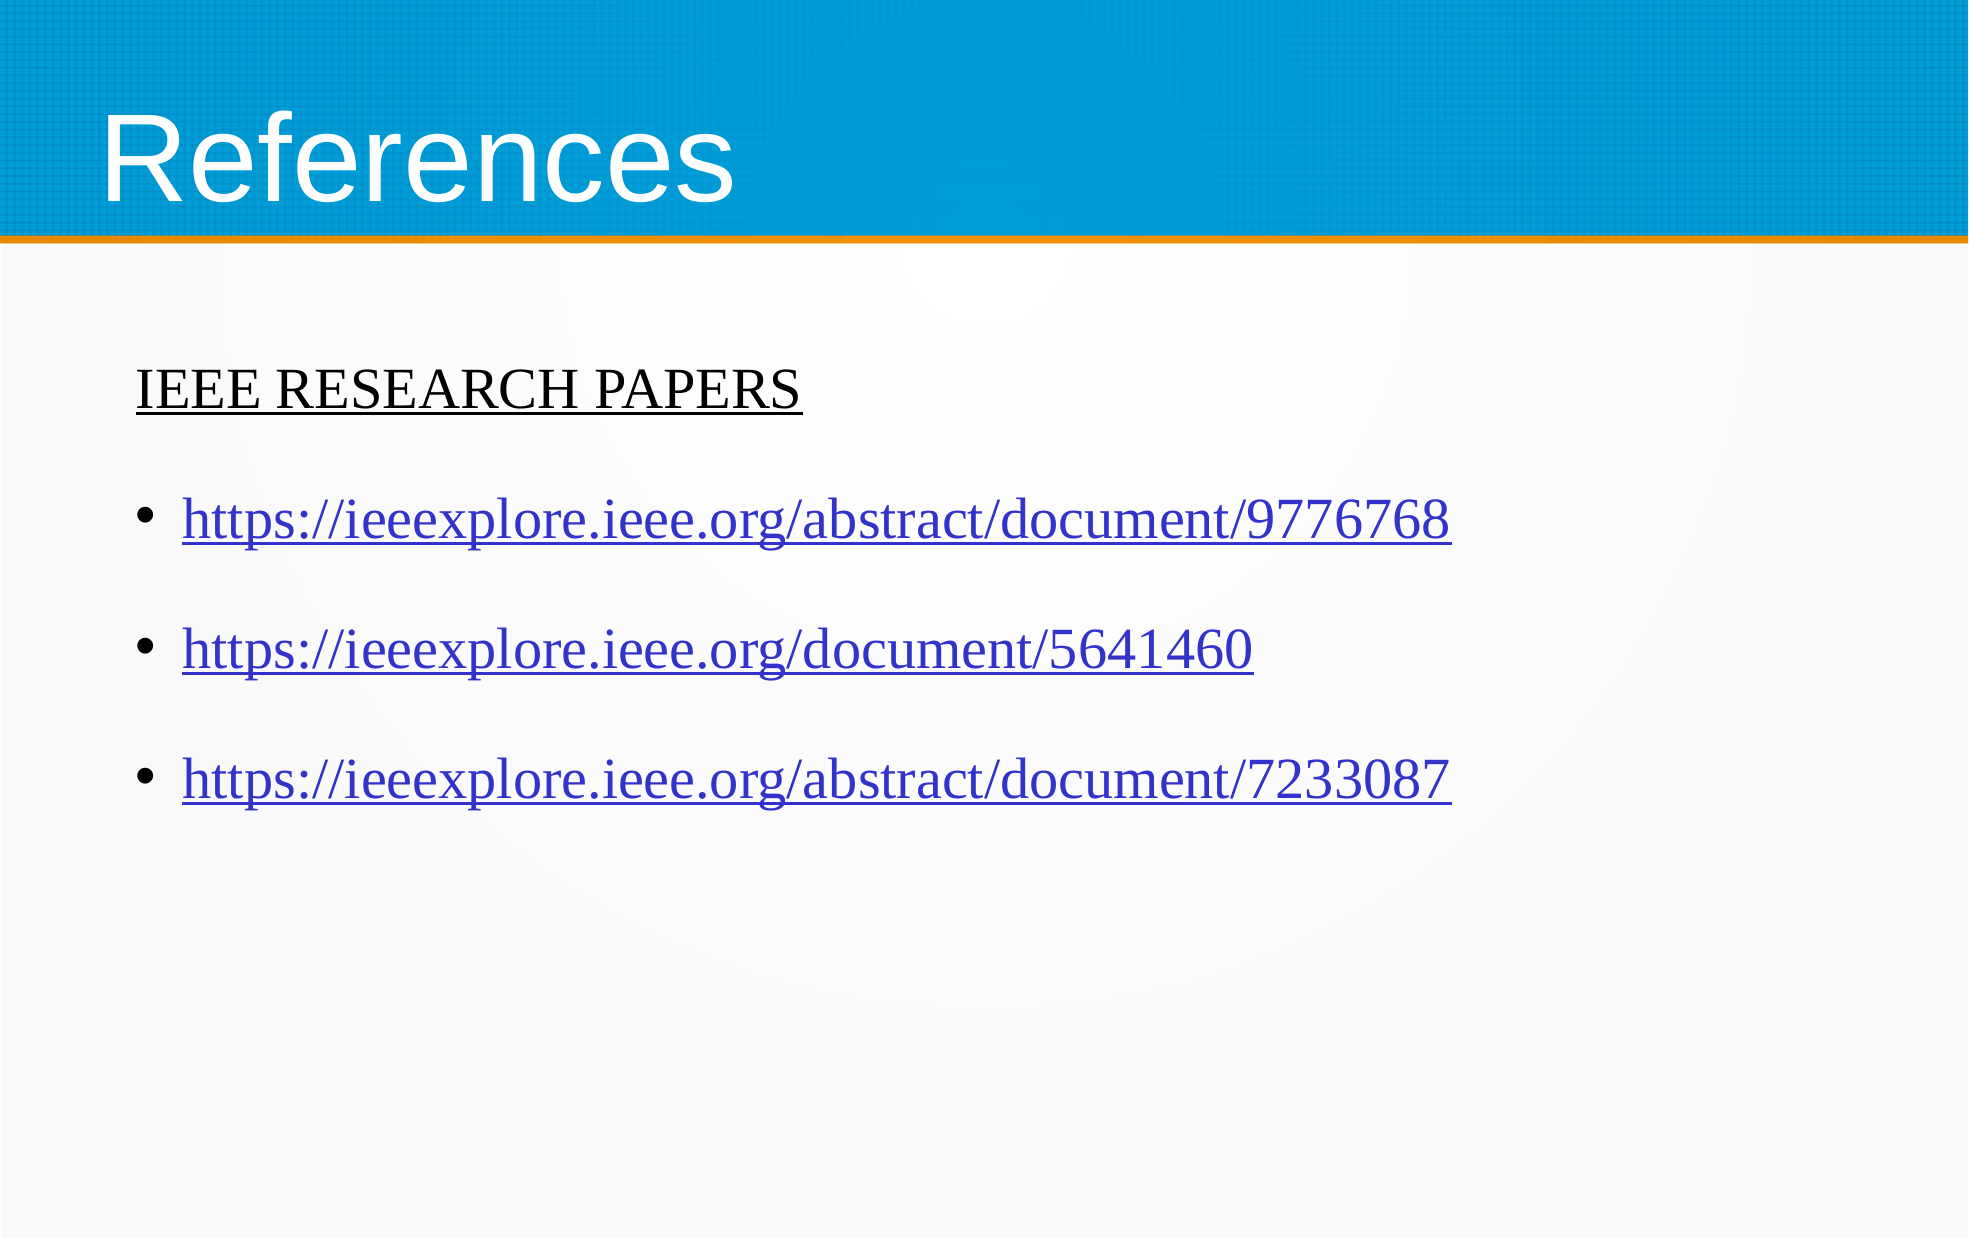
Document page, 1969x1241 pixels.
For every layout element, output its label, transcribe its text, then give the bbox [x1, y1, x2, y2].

title References [98, 19, 1870, 227]
list IEEE RESEARCH PAPERS https://ieeexplore.ieee.org/abstract/document/9776768 https://ieeexplore.ieee.org/document/5641460 https://ieeexplore.ieee.org/abstract/document/7233087 [98, 315, 1860, 1080]
picture [0, 236, 1969, 1241]
